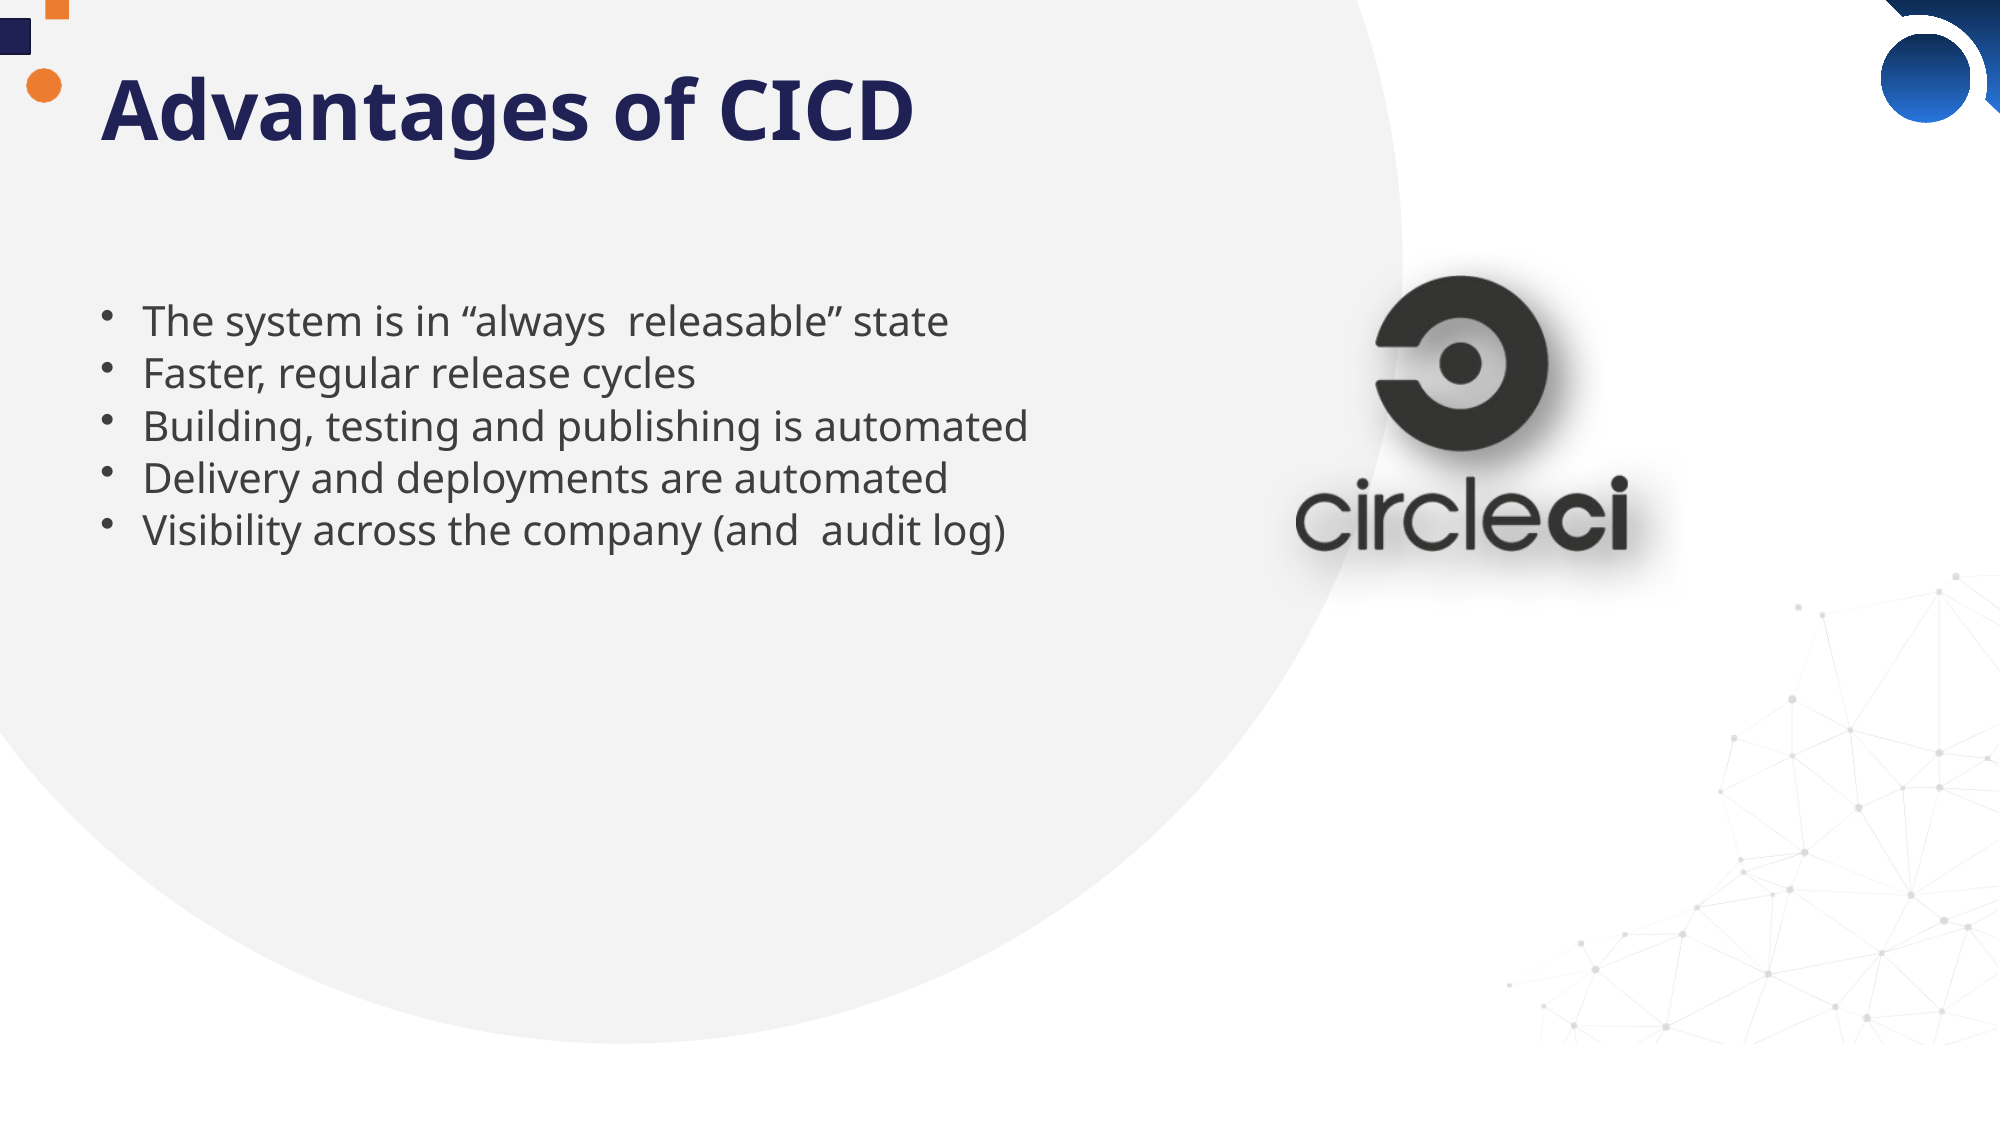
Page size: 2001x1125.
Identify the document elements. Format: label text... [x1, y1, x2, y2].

text_box The system is in “always releasable” state Faster, regular release cycles Building, testing and publishing is automated Delivery and deployments are automated Visibility across the company (and audit log) [98, 293, 1282, 554]
picture [26, 68, 62, 103]
title Advantages of CICD [98, 10, 1251, 202]
picture [1296, 275, 1629, 552]
text_box [45, 0, 69, 20]
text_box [0, 17, 31, 56]
picture [1507, 573, 2000, 1045]
